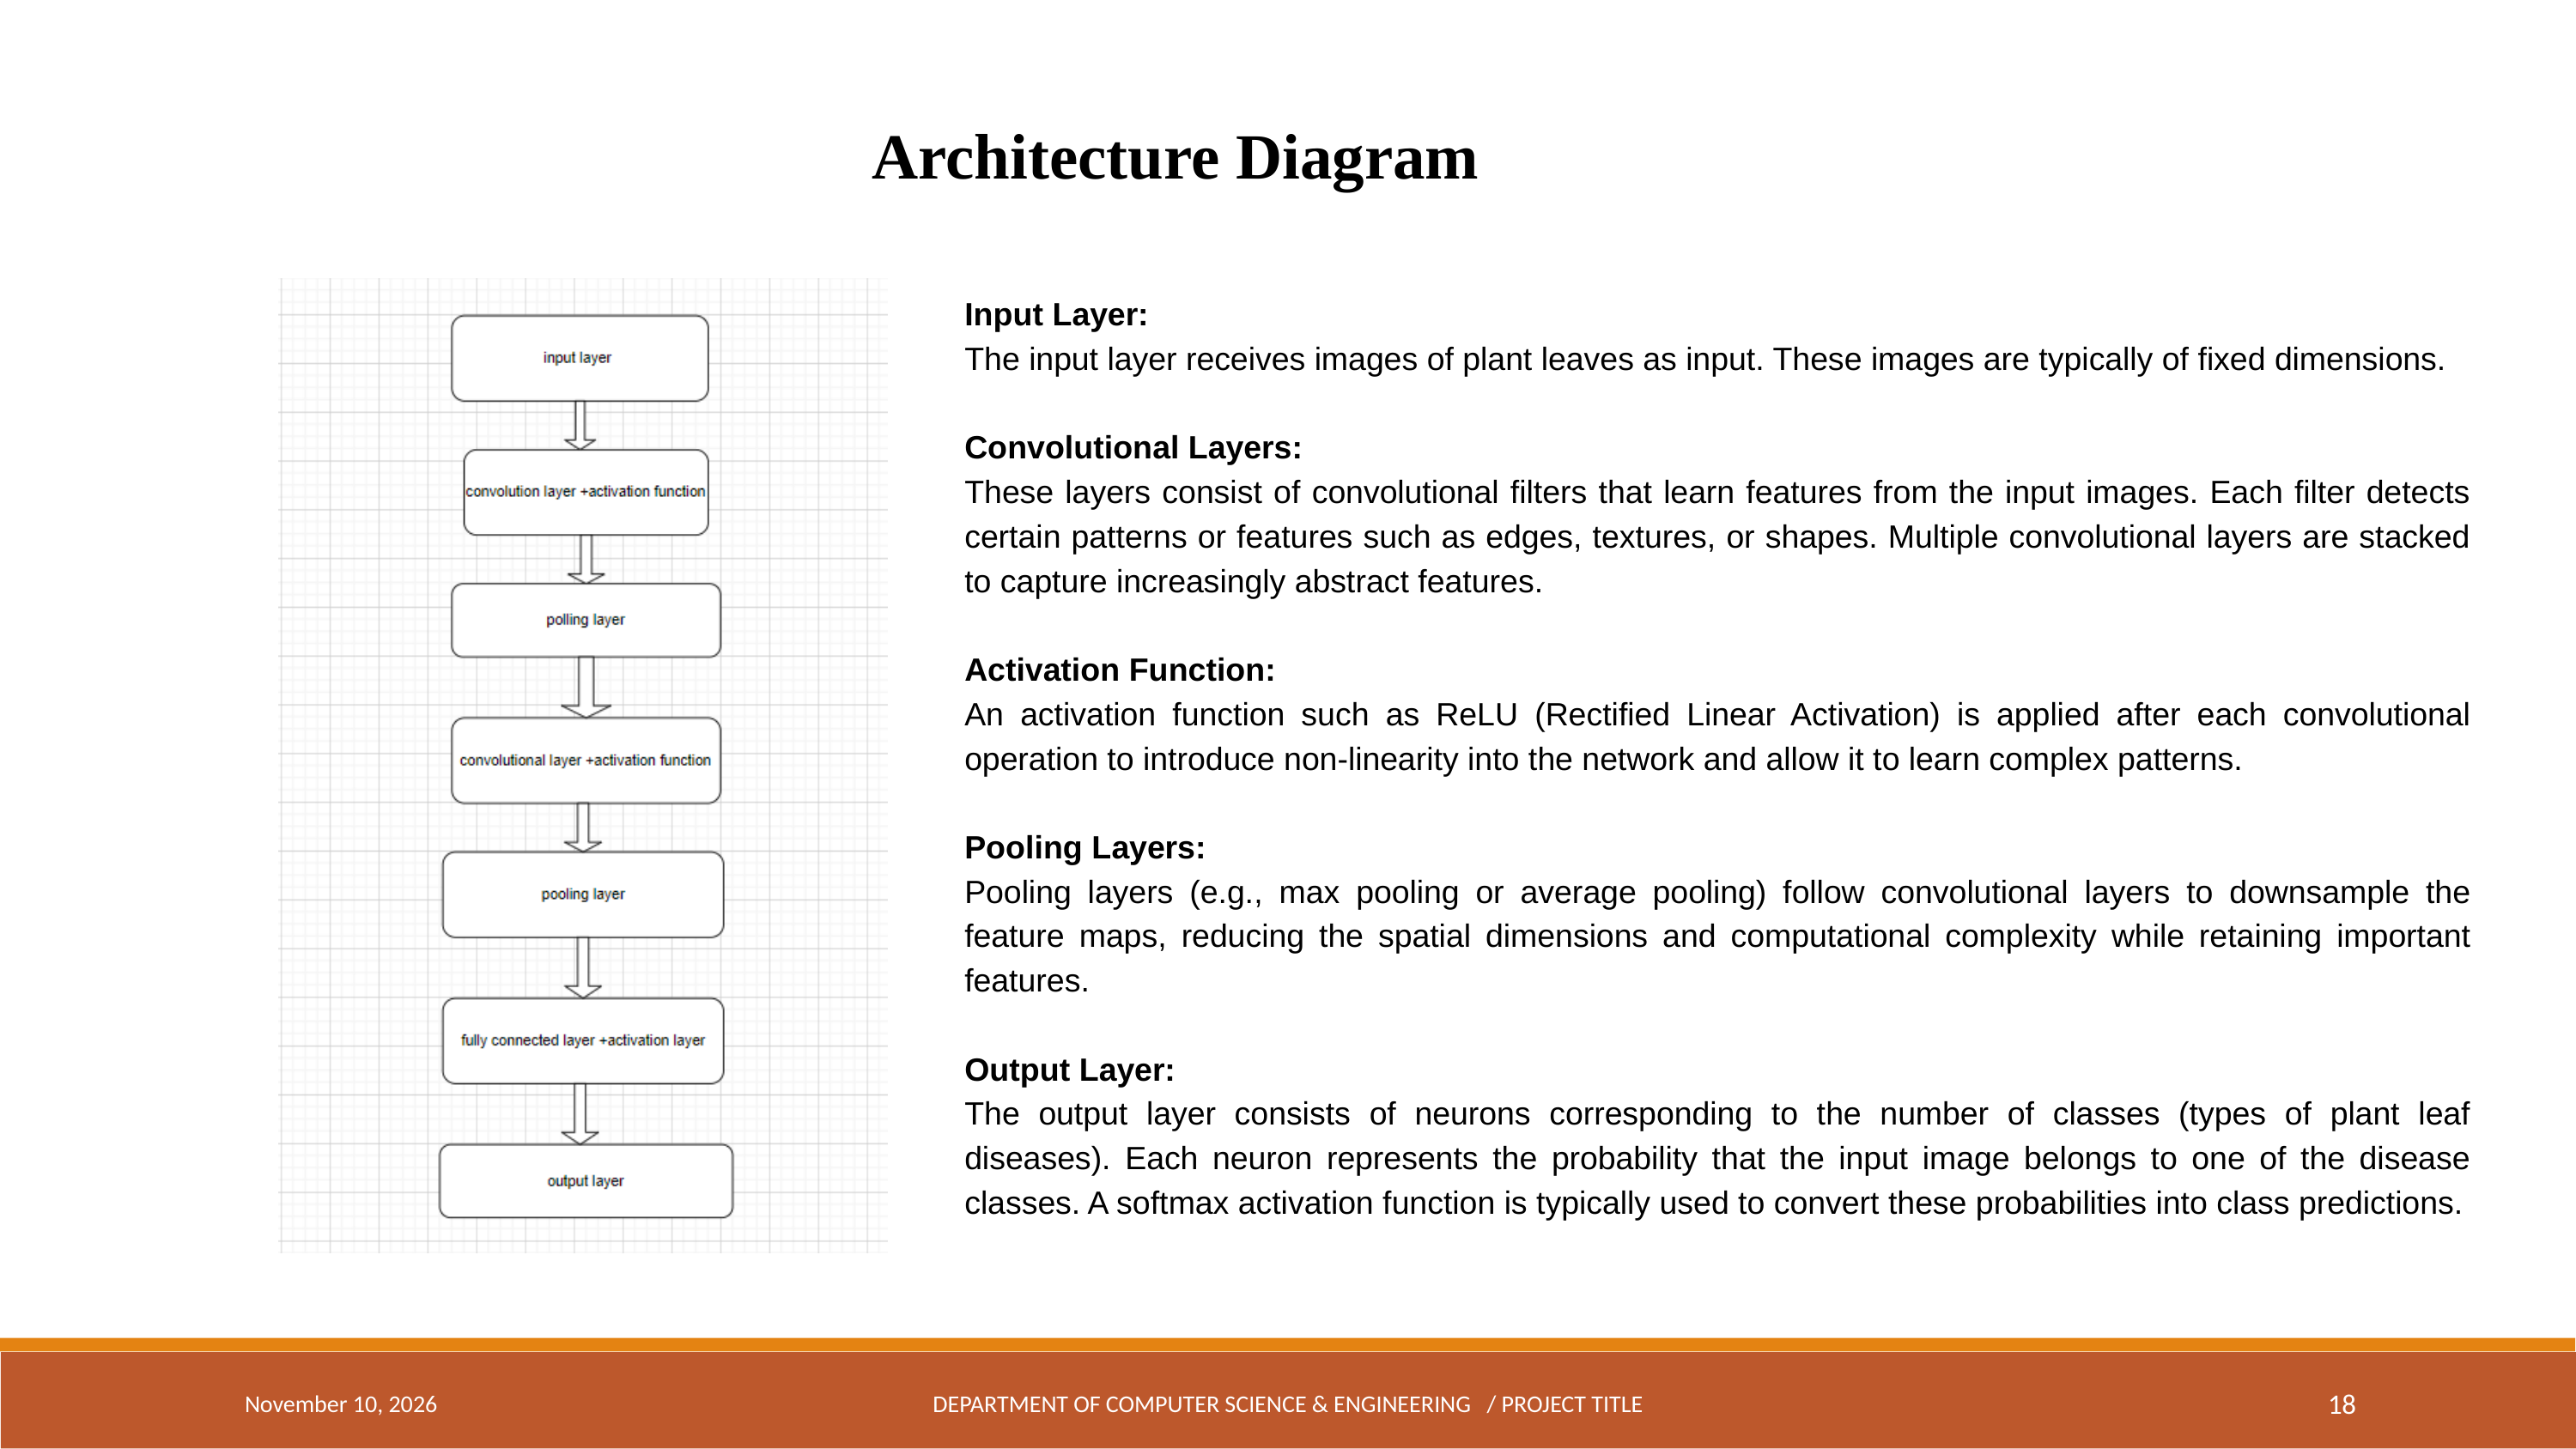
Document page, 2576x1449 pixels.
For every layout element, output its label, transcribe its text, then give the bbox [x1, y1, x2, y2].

slide_number 18 [2092, 1364, 2369, 1442]
text_box Input Layer: The input layer receives images of plant leaves as input. These images are typically of fixed dimensions. Convolutional Layers: These layers consist of convolutional filters that learn features from the input images. Each filter detects certain patterns or features such as edges, textures, or shapes. Multiple convolutional layers are stacked to capture increasingly abstract features. Activation Function: An activation function such as ReLU (Rectified Linear Activation) is applied after each convolutional operation to introduce non-linearity into the network and allow it to learn complex patterns. Pooling Layers: Pooling layers (e.g., max pooling or average pooling) follow convolutional layers to downsample the feature maps, reducing the spatial dimensions and computational complexity while retaining important features. Output Layer: The output layer consists of neurons corresponding to the number of classes (types of plant leaf diseases). Each neuron represents the probability that the input image belongs to one of the disease classes. A softmax activation function is typically used to convert these probabilities into class predictions. [951, 282, 2484, 1228]
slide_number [232, 1364, 755, 1442]
picture [278, 278, 888, 1254]
footer DEPARTMENT OF COMPUTER SCIENCE & ENGINEERING / PROJECT TITLE [779, 1364, 1798, 1442]
text_box Architecture Diagram [70, 108, 2397, 198]
